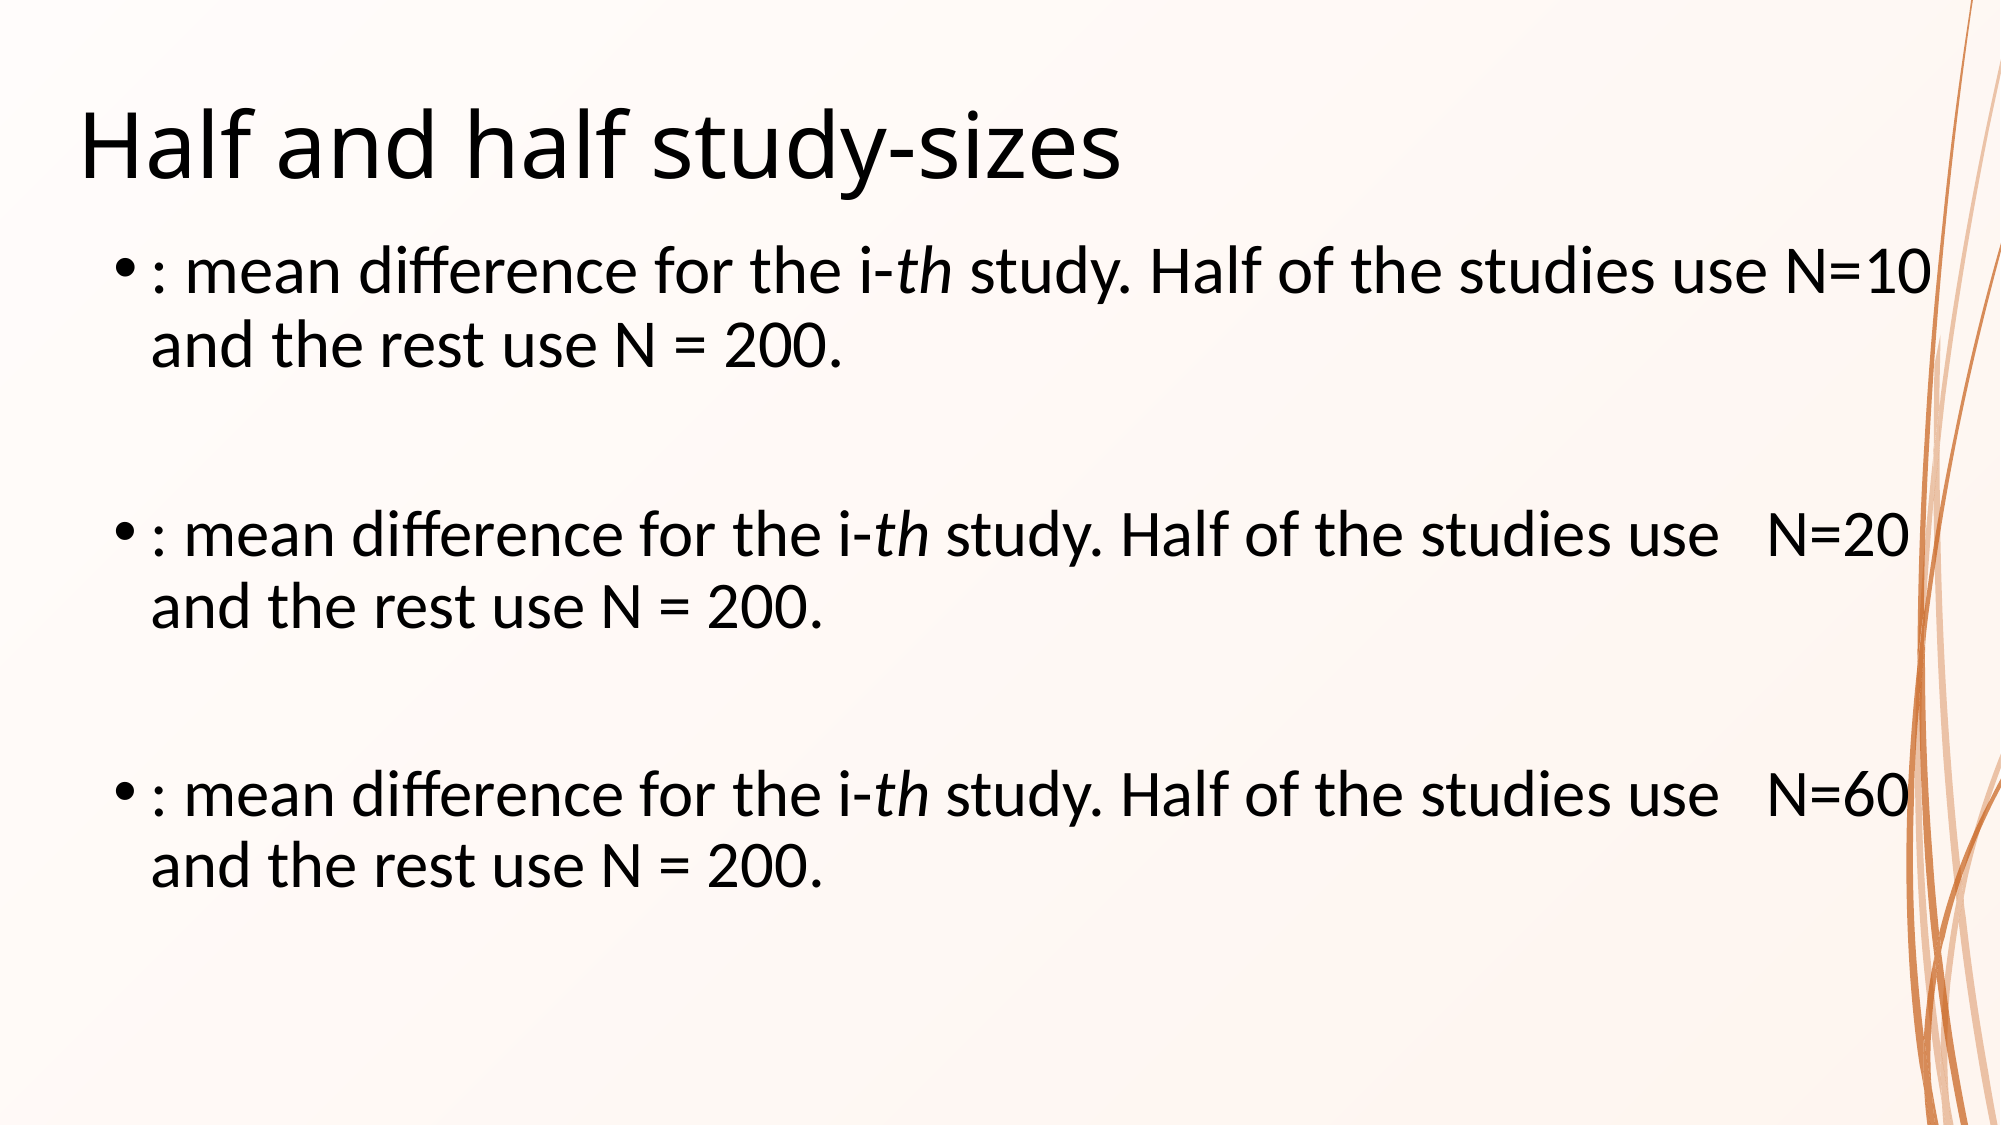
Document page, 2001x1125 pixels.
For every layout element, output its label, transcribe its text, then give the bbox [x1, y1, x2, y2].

title Half and half study-sizes [62, 39, 1788, 258]
